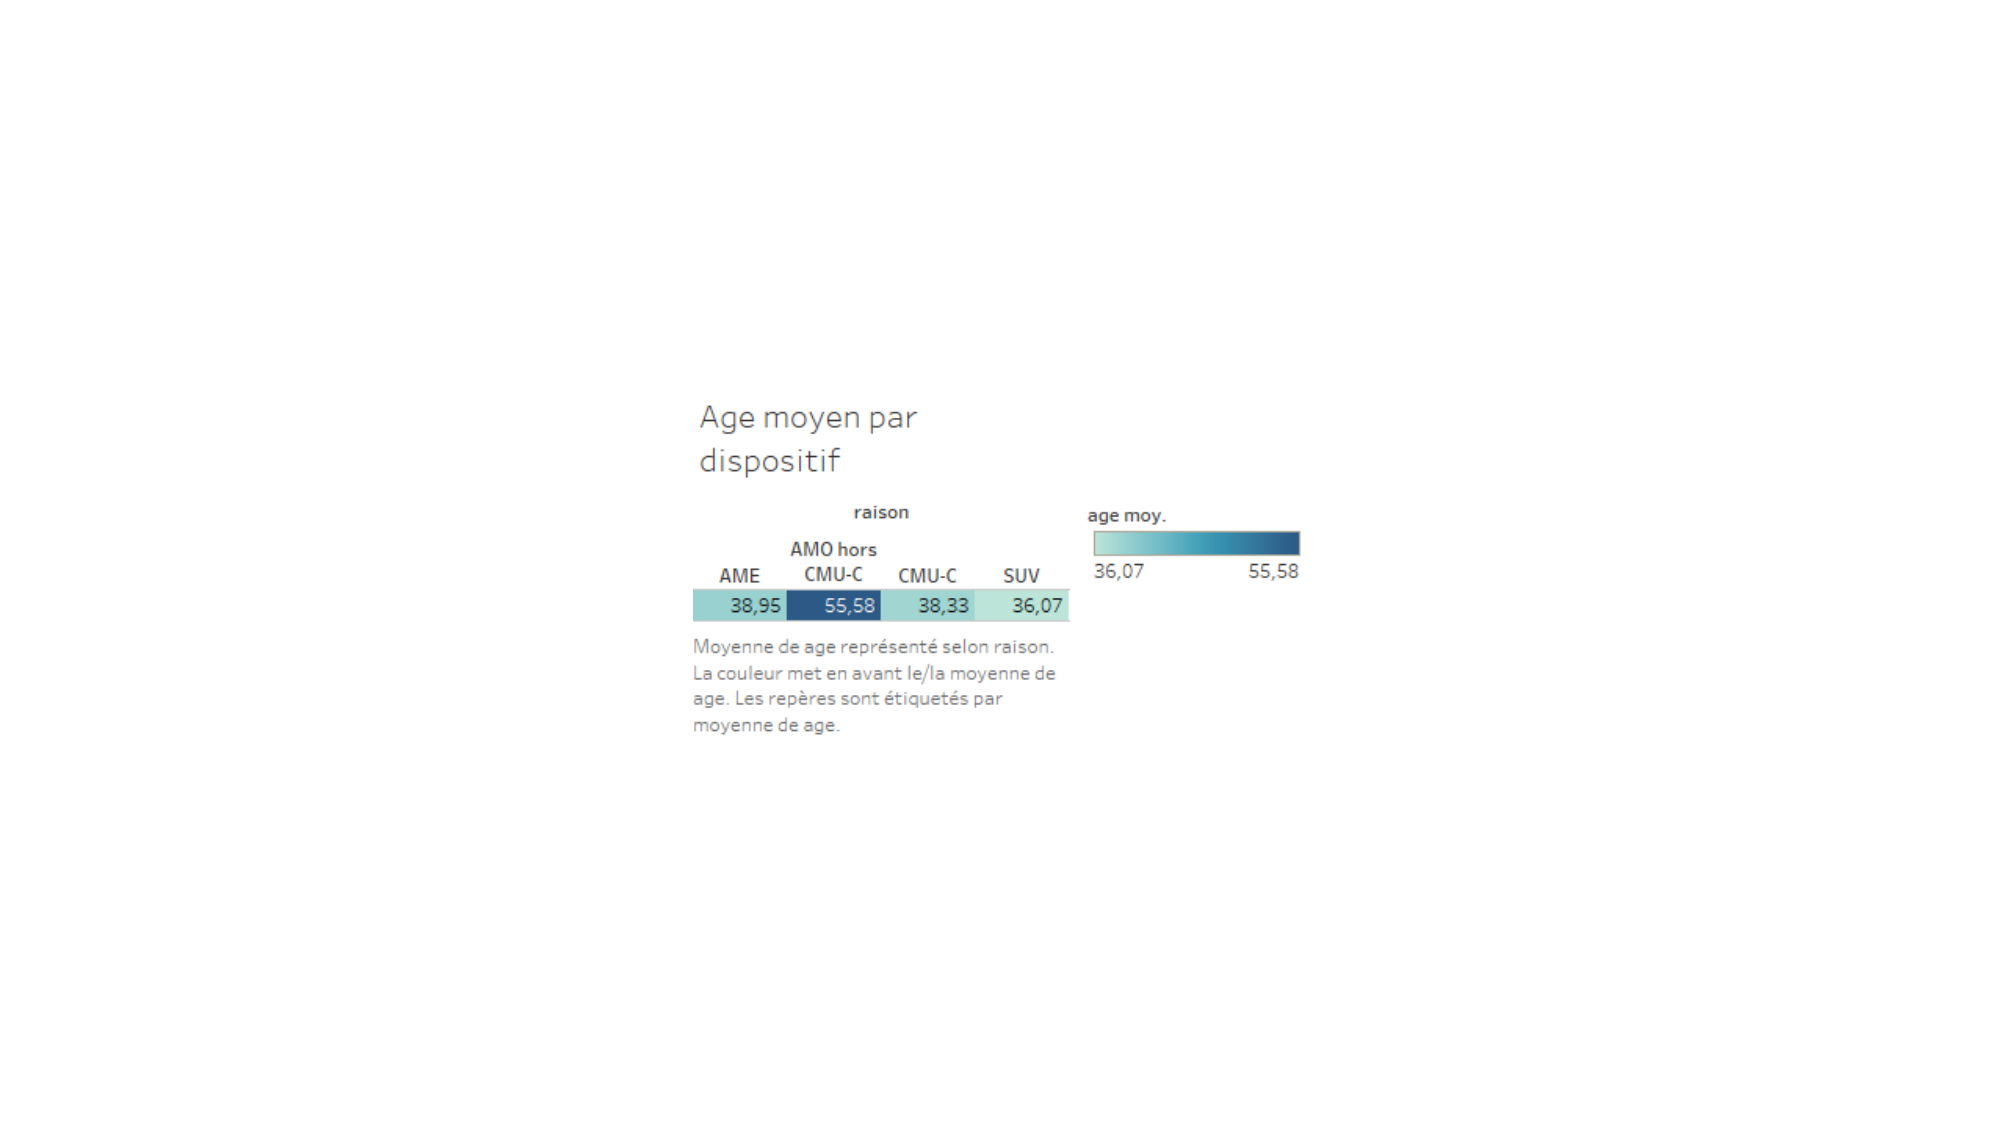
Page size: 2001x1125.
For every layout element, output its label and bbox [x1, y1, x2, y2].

picture [693, 384, 1307, 741]
